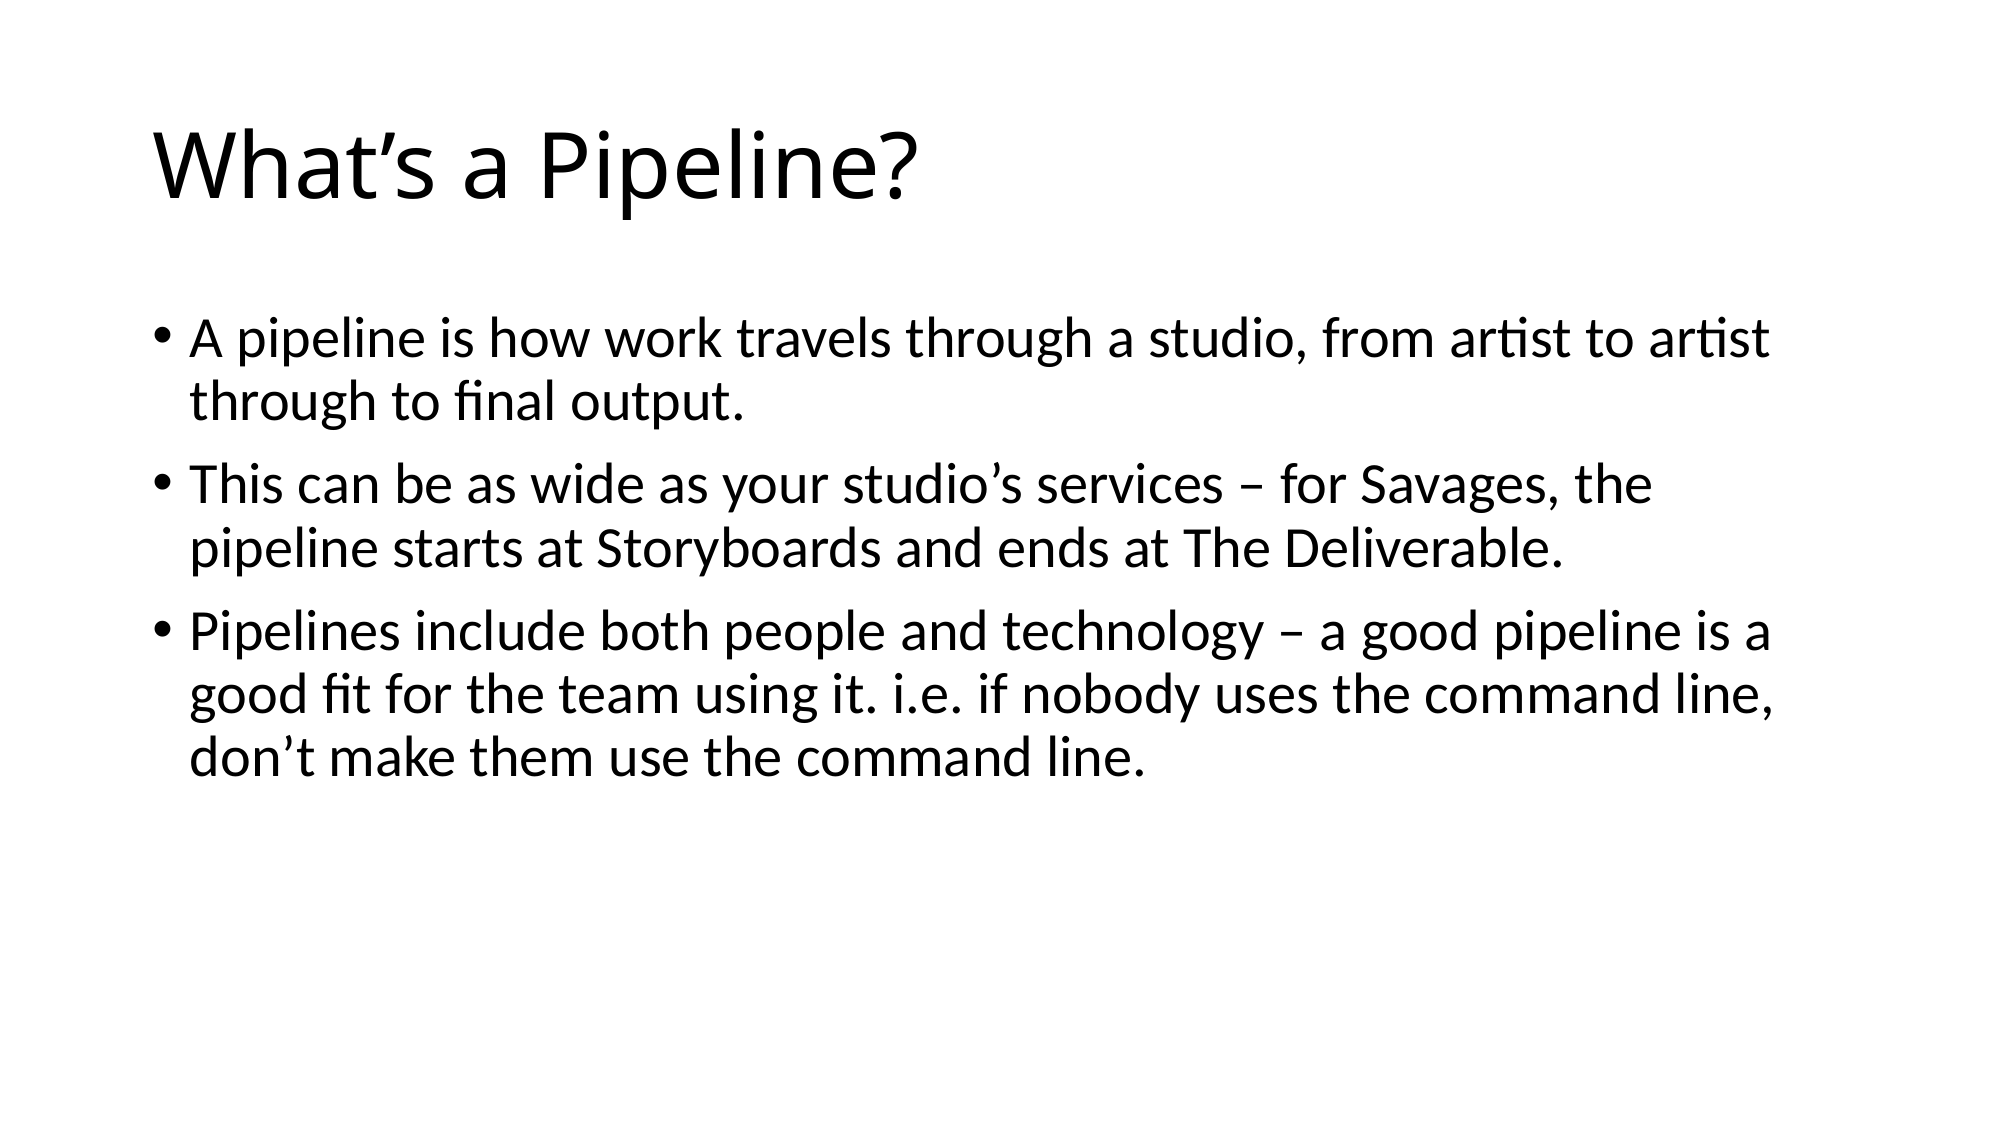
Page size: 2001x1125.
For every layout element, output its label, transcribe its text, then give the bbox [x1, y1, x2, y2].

list A pipeline is how work travels through a studio, from artist to artist through to final output. This can be as wide as your studio’s services – for Savages, the pipeline starts at Storyboards and ends at The Deliverable. Pipelines include both people and technology – a good pipeline is a good fit for the team using it. i.e. if nobody uses the command line, don’t make them use the command line. [137, 299, 1863, 1014]
title What’s a Pipeline? [137, 59, 1863, 278]
